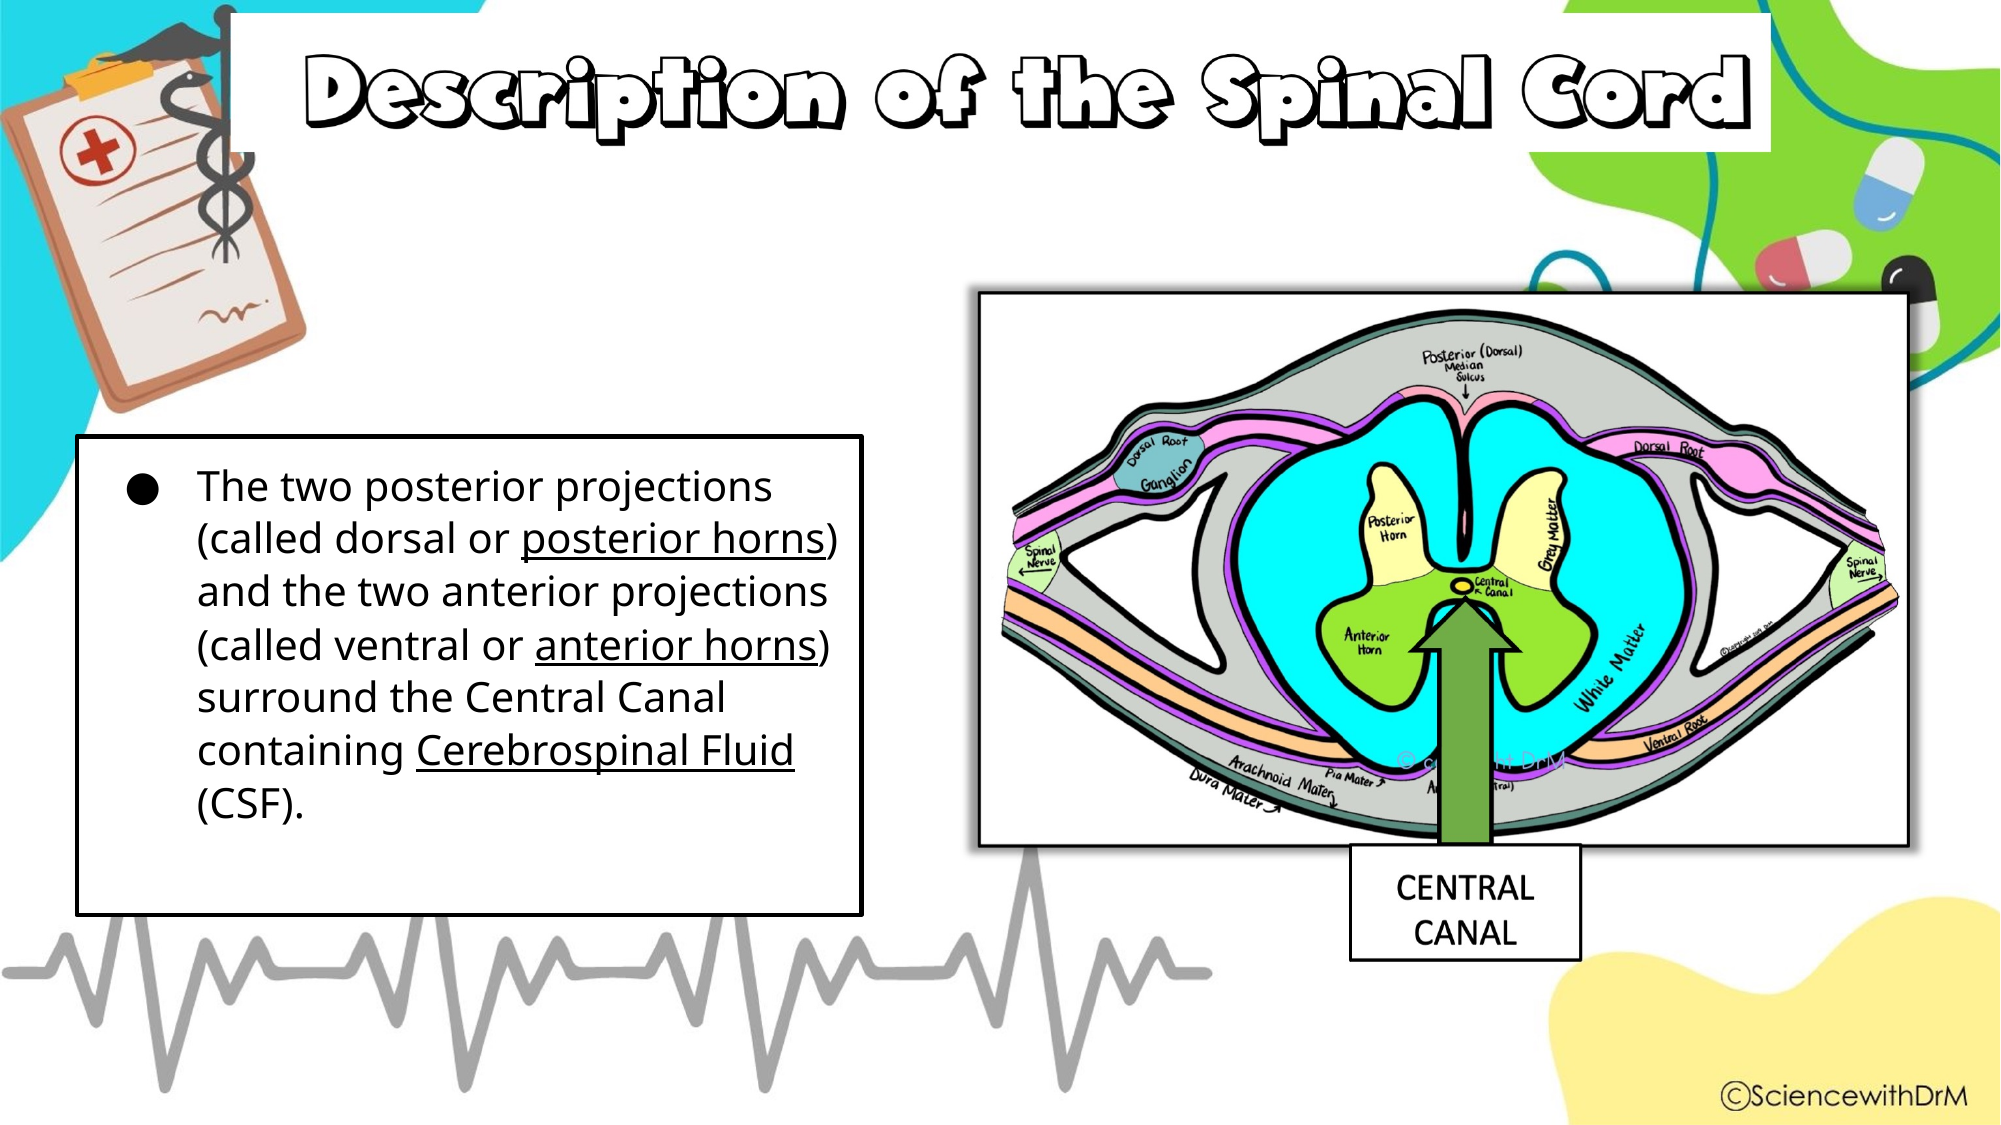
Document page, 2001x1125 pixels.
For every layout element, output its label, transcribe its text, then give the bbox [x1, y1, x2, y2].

text_box The two posterior projections (called dorsal or posterior horns) and the two anterior projections (called ventral or anterior horns) surround the Central Canal containing Cerebrospinal Fluid (CSF). [76, 436, 862, 915]
picture [0, 0, 2001, 1125]
